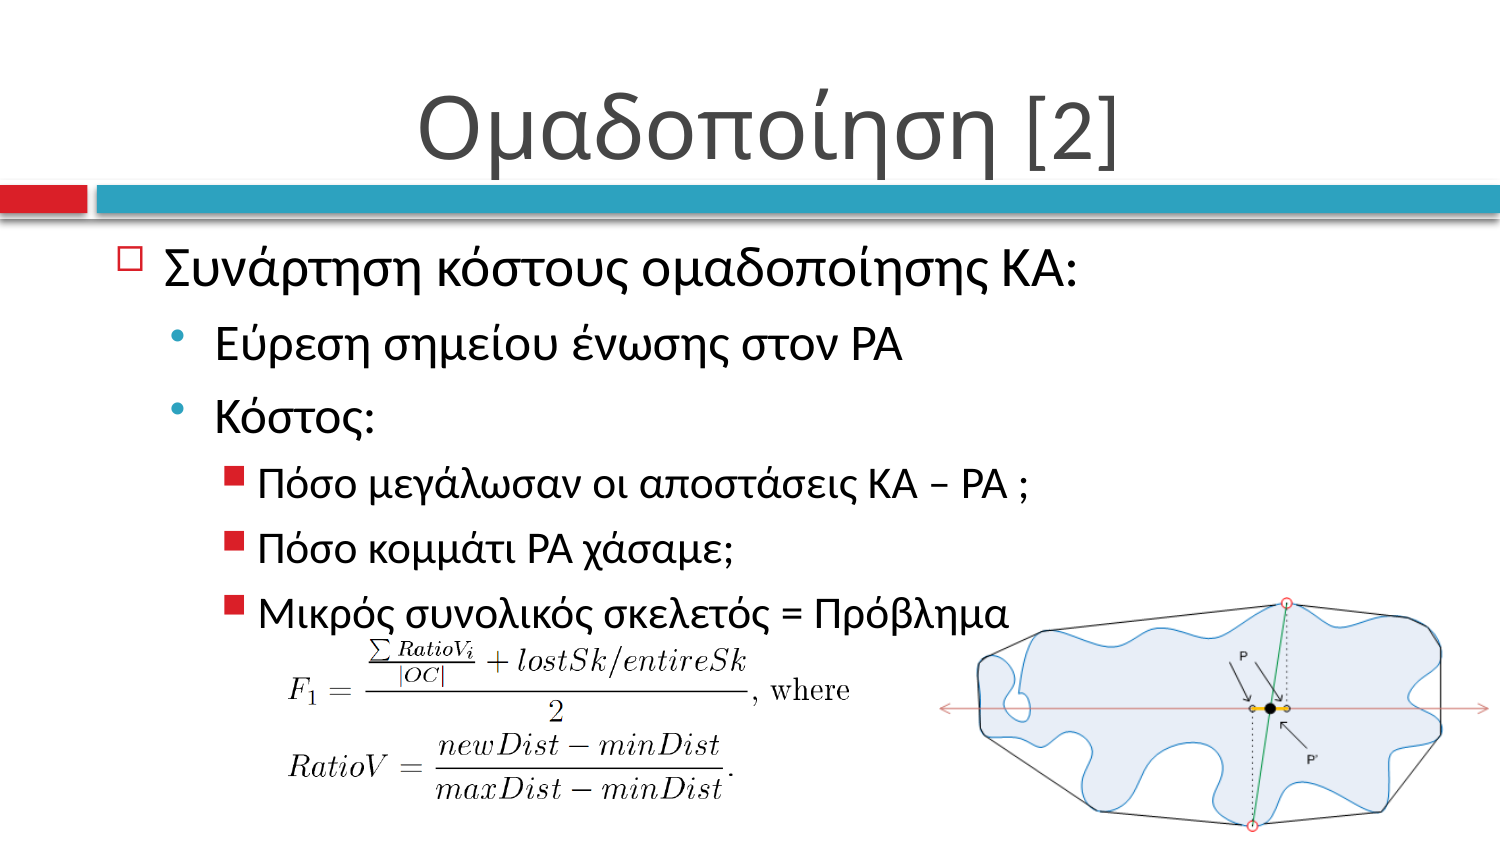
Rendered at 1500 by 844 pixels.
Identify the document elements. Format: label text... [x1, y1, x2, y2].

picture [257, 609, 870, 844]
title Ομαδοποίηση [2] [99, 19, 1438, 185]
list Συνάρτηση κόστους ομαδοποίησης ΚΑ: Εύρεση σημείου ένωσης στον ΡΑ Κόστος: Πόσο μεγάλωσαν οι αποστάσεις ΚΑ – ΡΑ ; Πόσο κομμάτι ΡΑ χάσαμε; Μικρός συνολικός σκελετός = Πρόβλημα [99, 221, 1438, 645]
picture [938, 597, 1489, 833]
